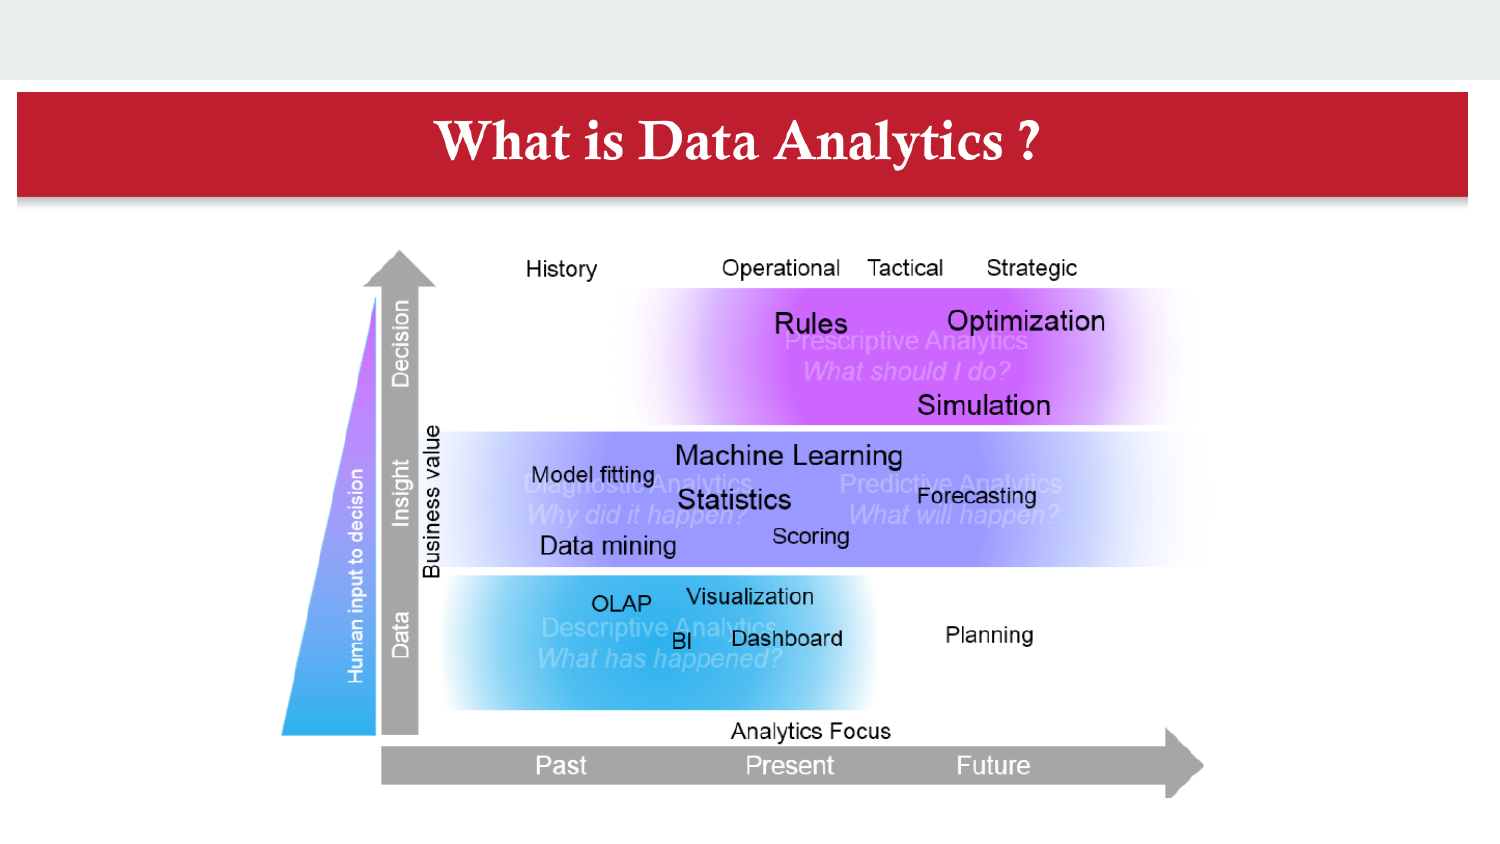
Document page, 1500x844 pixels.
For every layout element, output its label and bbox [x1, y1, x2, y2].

picture [17, 92, 1469, 798]
